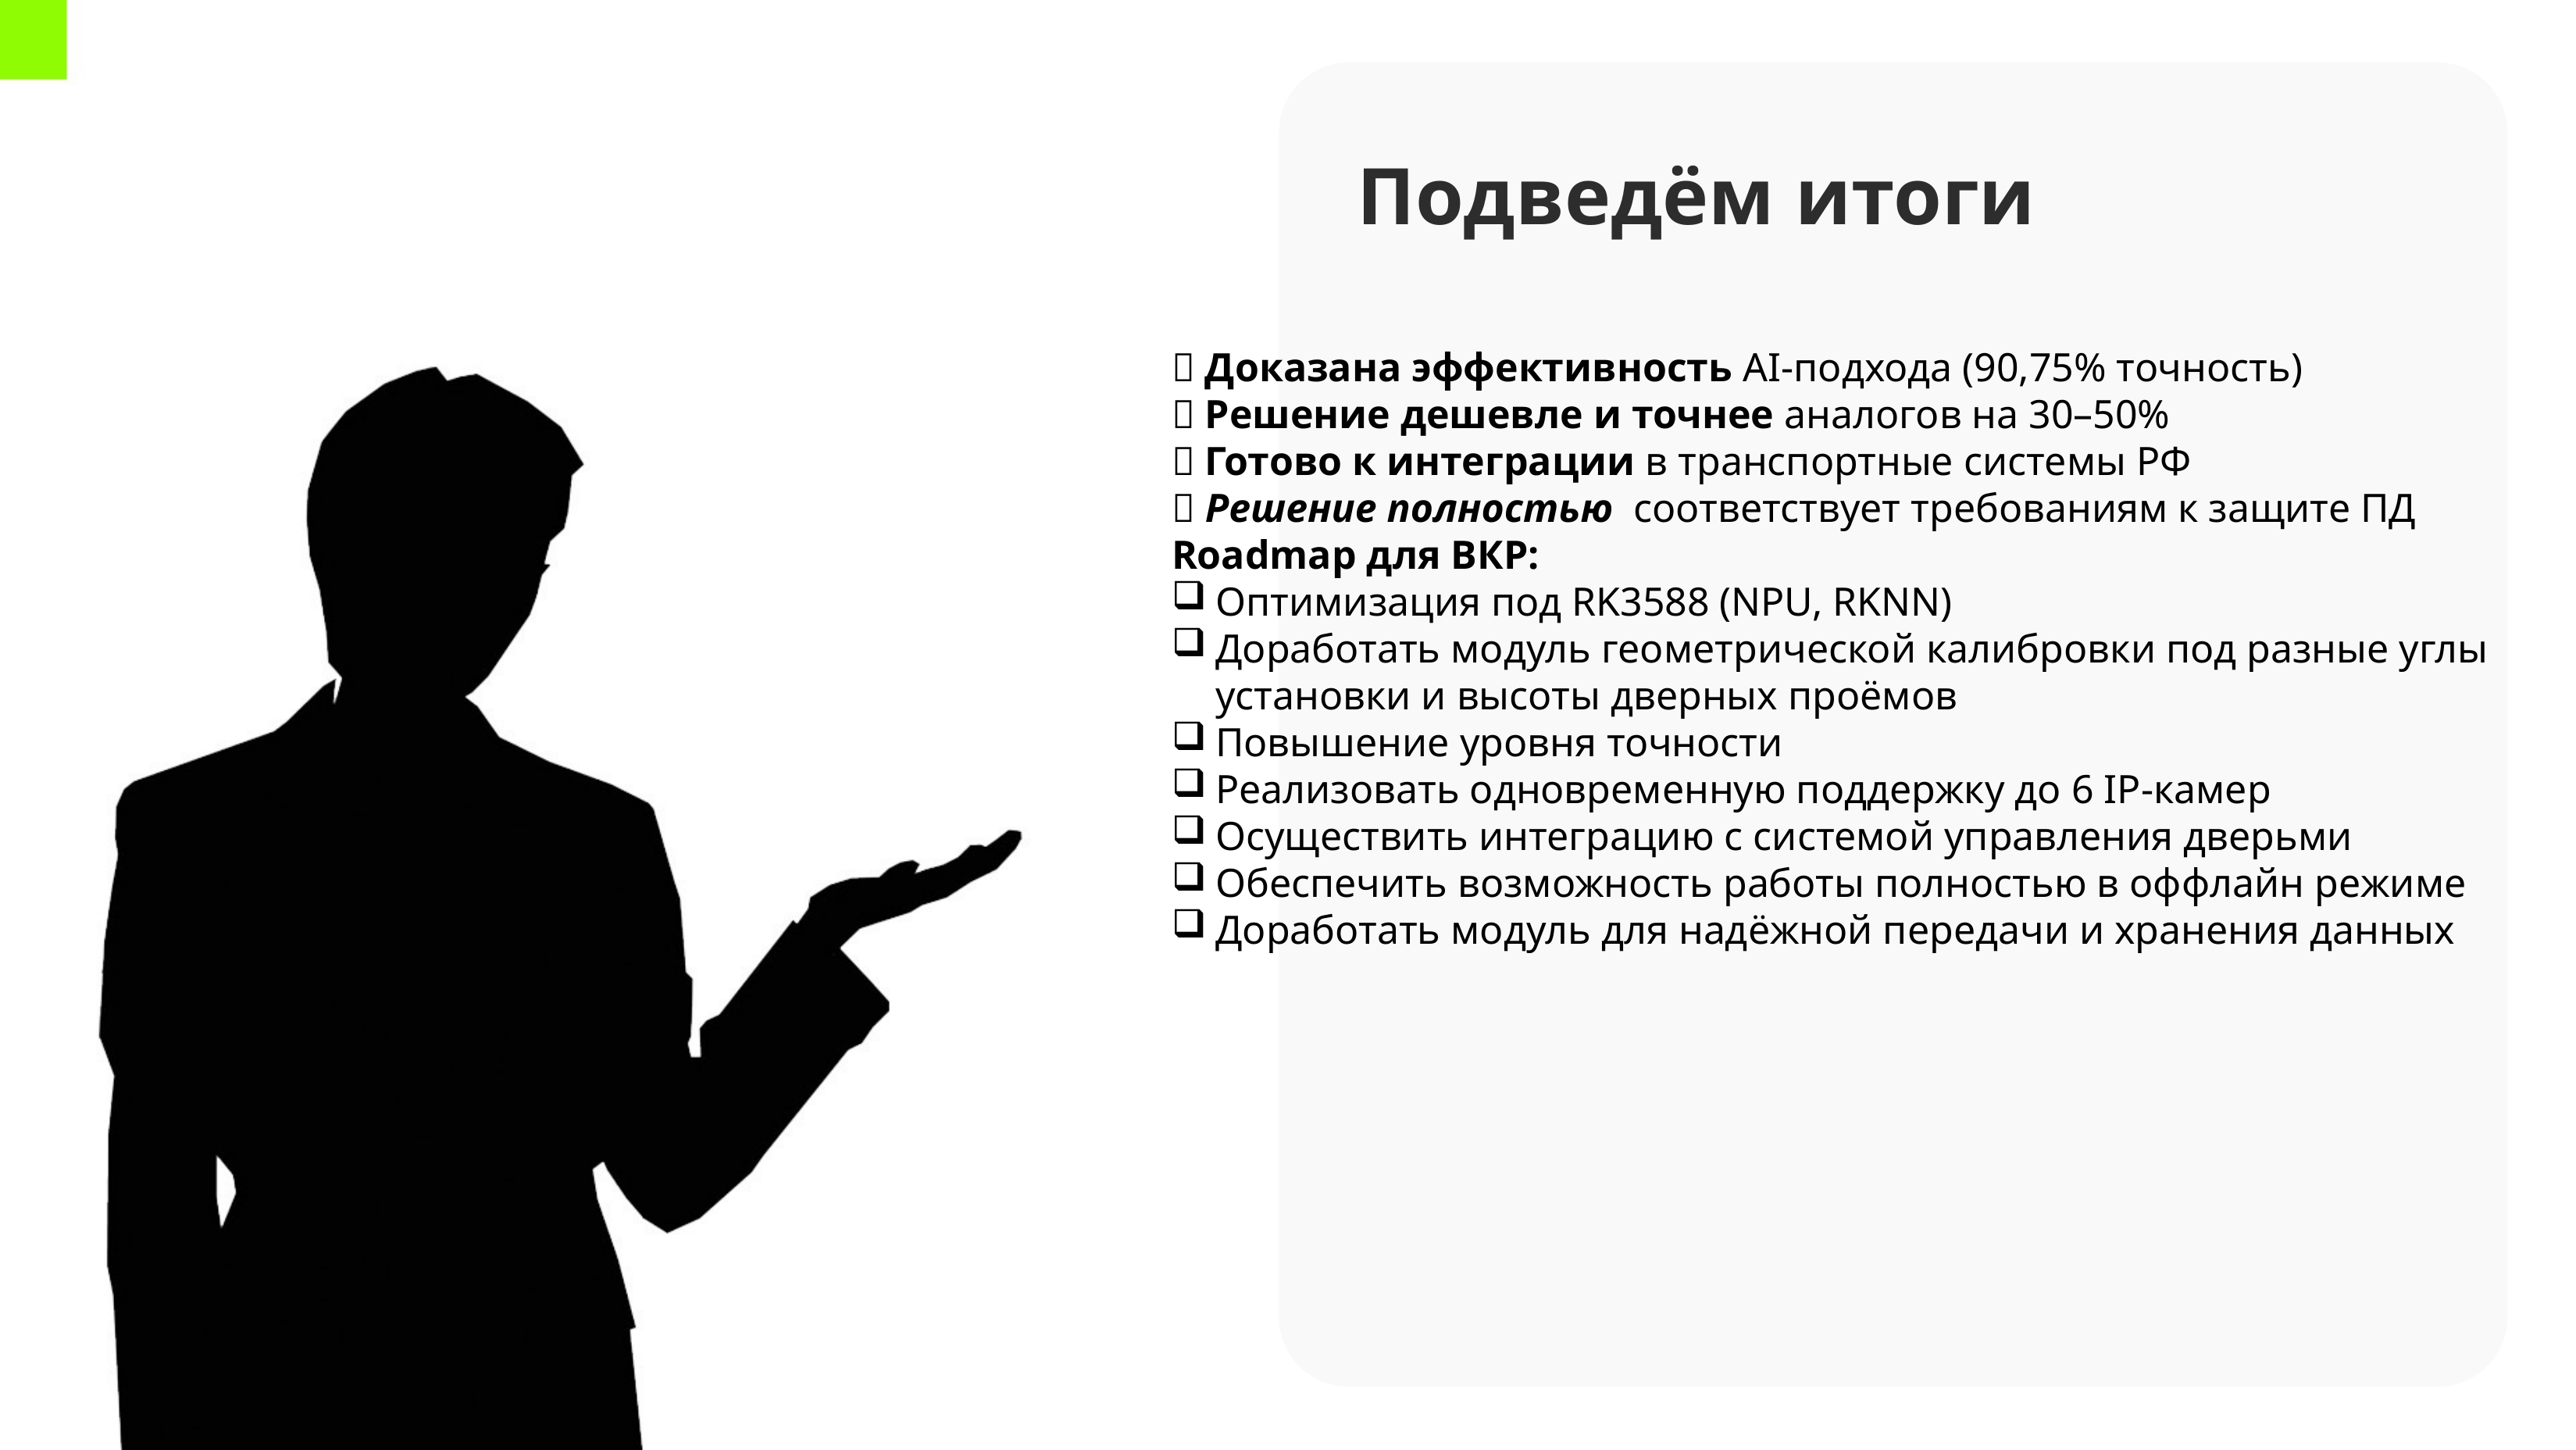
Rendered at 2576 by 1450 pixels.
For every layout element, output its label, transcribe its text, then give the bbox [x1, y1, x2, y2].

text_box ✅ Доказана эффективность AI-подхода (90,75% точность) ✅ Решение дешевле и точнее аналогов на 30–50% ✅ Готово к интеграции в транспортные системы РФ ✅ Решение полностью соответствует требованиям к защите ПД Roadmap для ВКР: Оптимизация под RK3588 (NPU, RKNN) Доработать модуль геометрической калибровки под разные углы установки и высоты дверных проёмов Повышение уровня точности Реализовать одновременную поддержку до 6 IP-камер Осуществить интеграцию с системой управления дверьми Обеспечить возможность работы полностью в оффлайн режиме Доработать модуль для надёжной передачи и хранения данных [1172, 342, 2508, 1295]
text_box [1277, 60, 2510, 1389]
picture [0, 0, 2576, 1450]
text_box Подведём итоги [1355, 181, 2214, 227]
